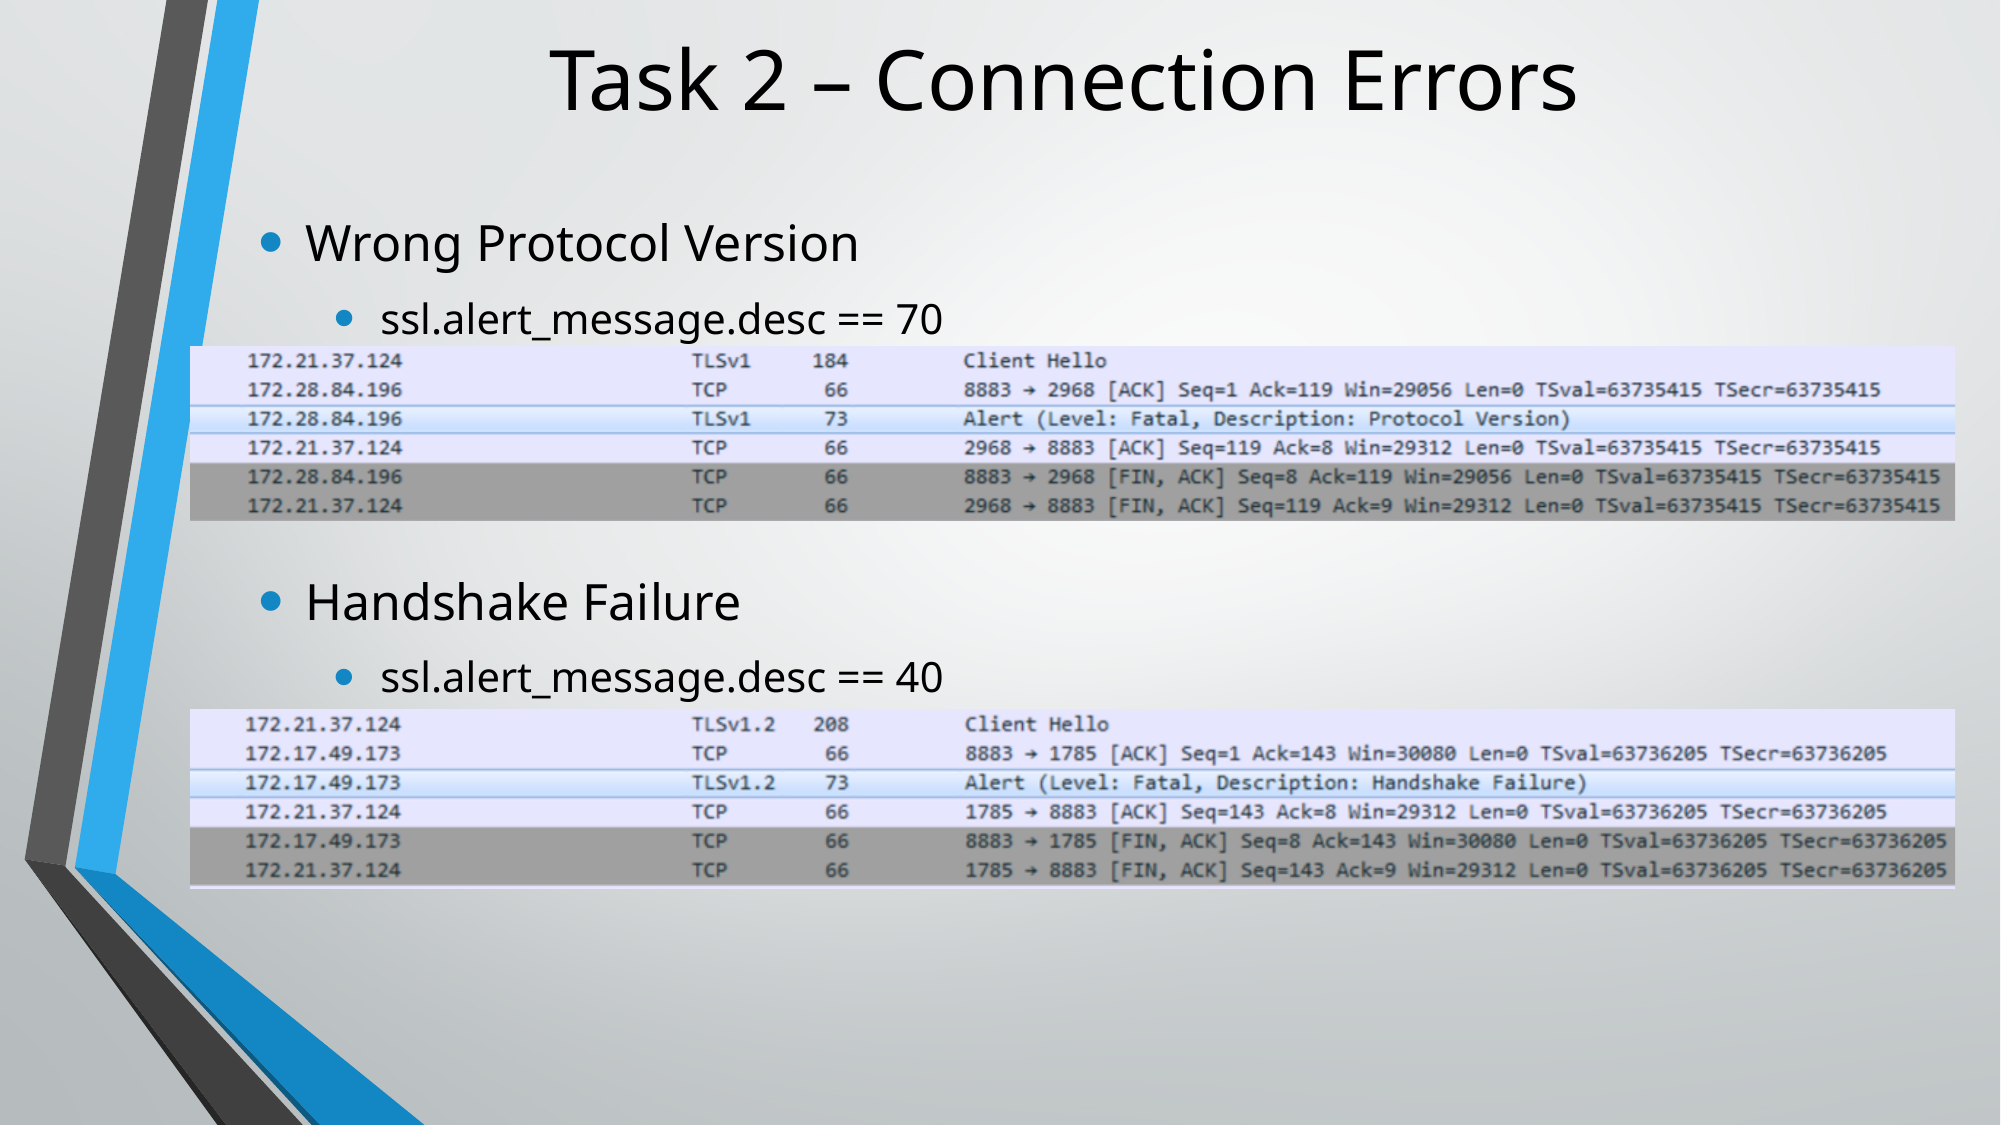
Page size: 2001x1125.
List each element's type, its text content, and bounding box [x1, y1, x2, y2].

text_box Handshake Failure ssl.alert_message.desc == 40 [243, 562, 1887, 708]
picture [189, 708, 1956, 889]
picture [189, 346, 1956, 521]
list Wrong Protocol Version ssl.alert_message.desc == 70 [243, 204, 1887, 346]
title Task 2 – Connection Errors [243, 0, 1887, 154]
